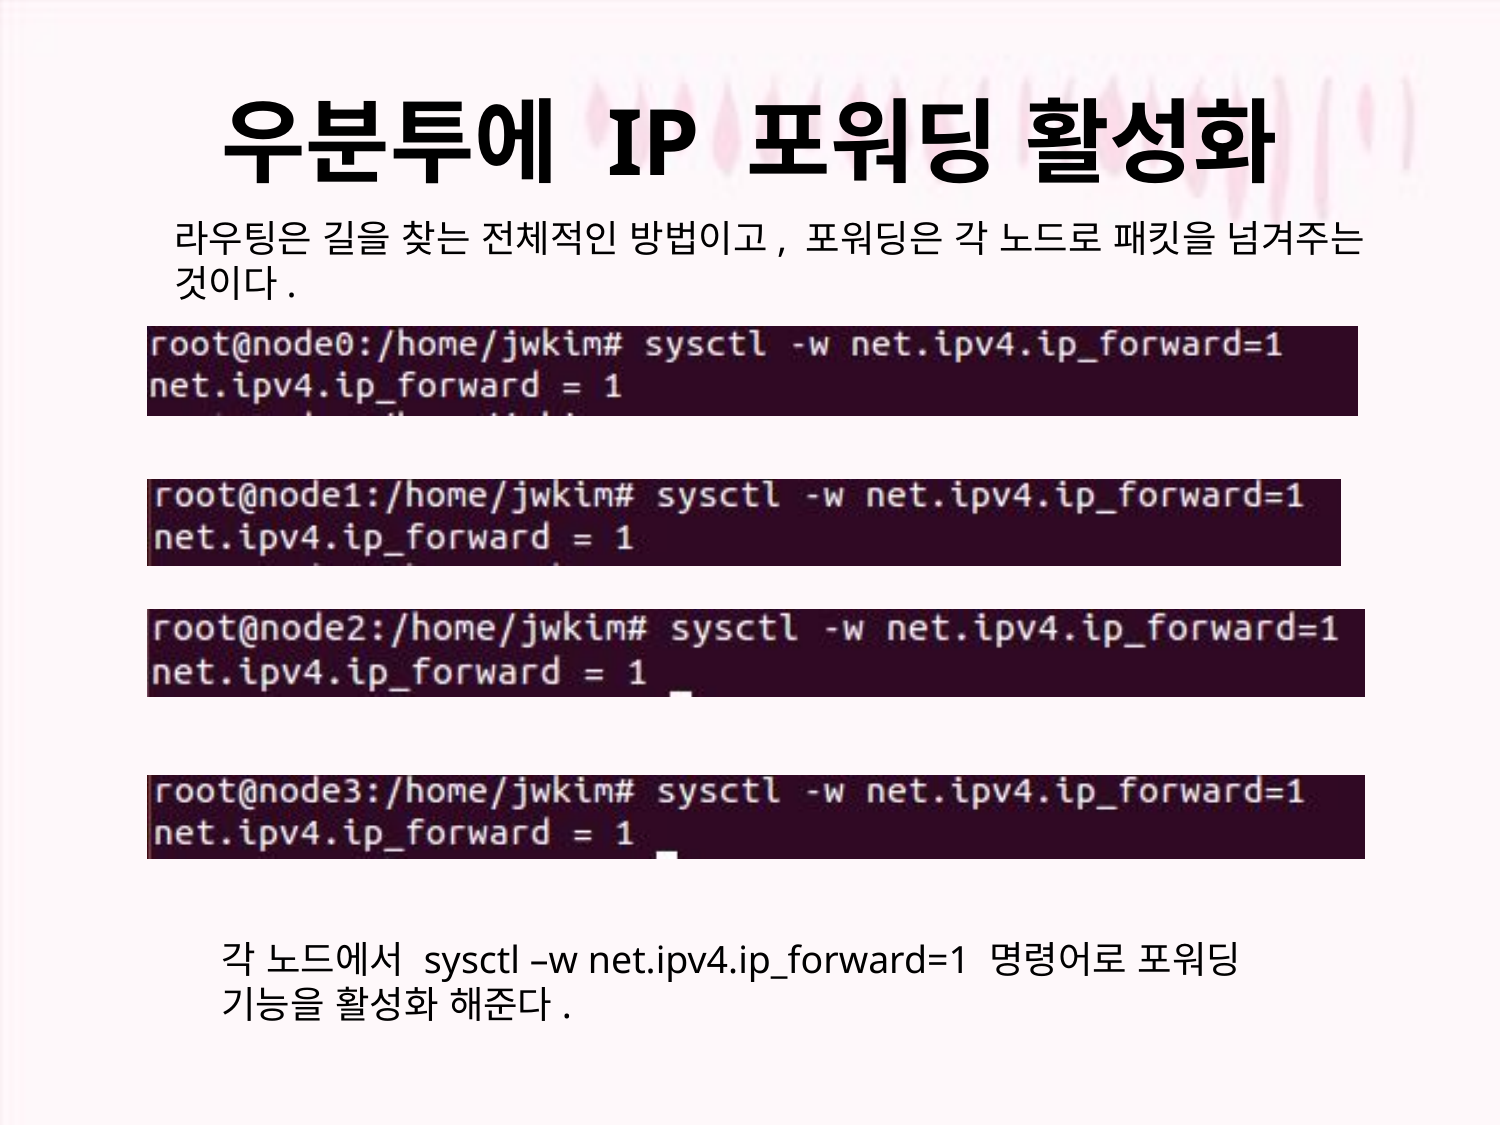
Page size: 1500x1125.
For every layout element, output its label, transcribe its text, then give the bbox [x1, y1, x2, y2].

picture [0, 0, 1500, 1125]
text_box 각 노드에서 sysctl –w net.ipv4.ip_forward=1 명령어로 포워딩 기능을 활성화 해준다. [206, 928, 1317, 1034]
text_box 라우팅은 길을 찾는 전체적인 방법이고, 포워딩은 각 노드로 패킷을 넘겨주는 것이다. [159, 208, 1388, 313]
title 우분투에 IP 포워딩 활성화 [75, 45, 1425, 233]
